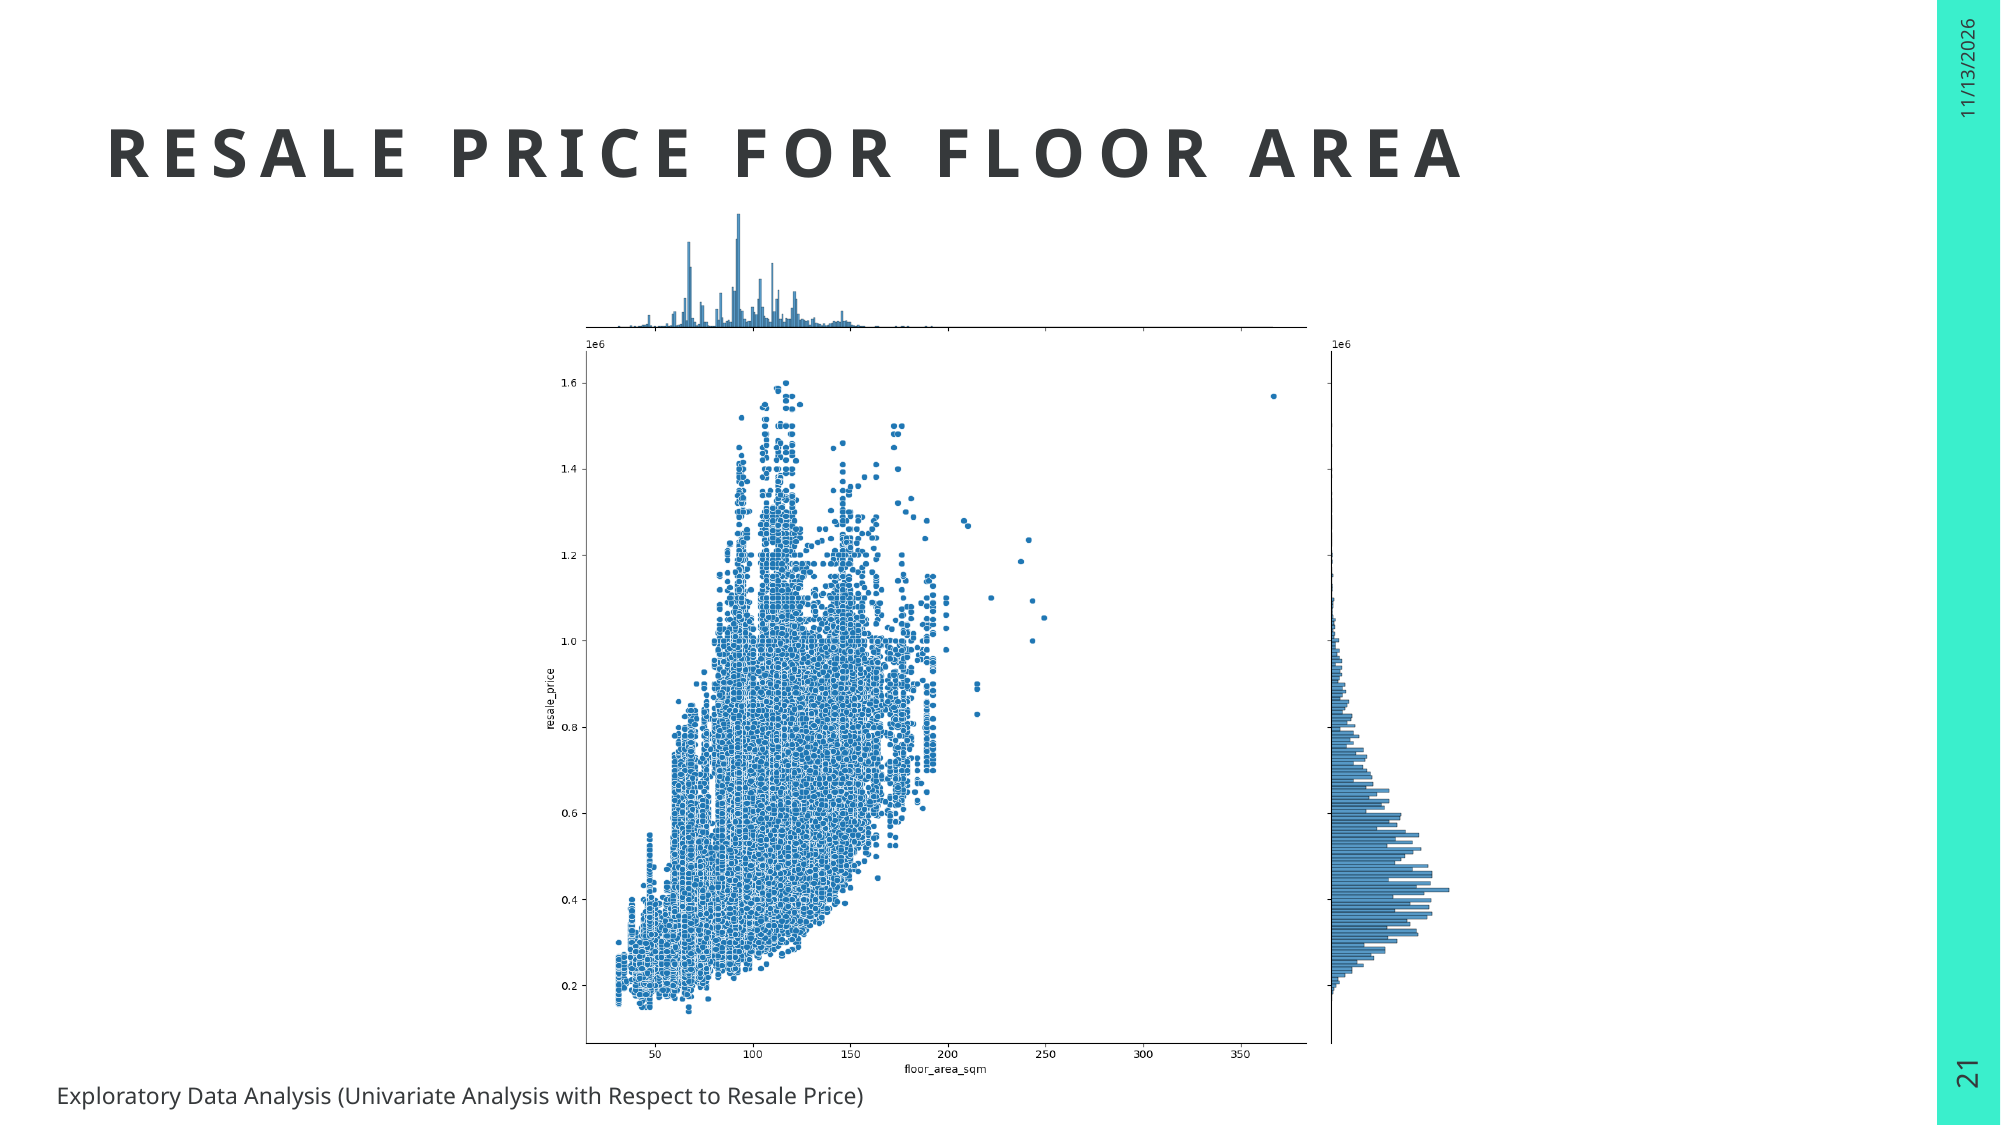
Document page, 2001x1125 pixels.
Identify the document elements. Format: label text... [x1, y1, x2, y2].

slide_number 21 [1937, 1019, 2000, 1125]
title Resale price for floor area [90, 104, 1877, 300]
picture [537, 200, 1462, 1082]
text_box Exploratory Data Analysis (Univariate Analysis with Respect to Resale Price) [41, 1081, 941, 1112]
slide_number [1937, 0, 2000, 139]
